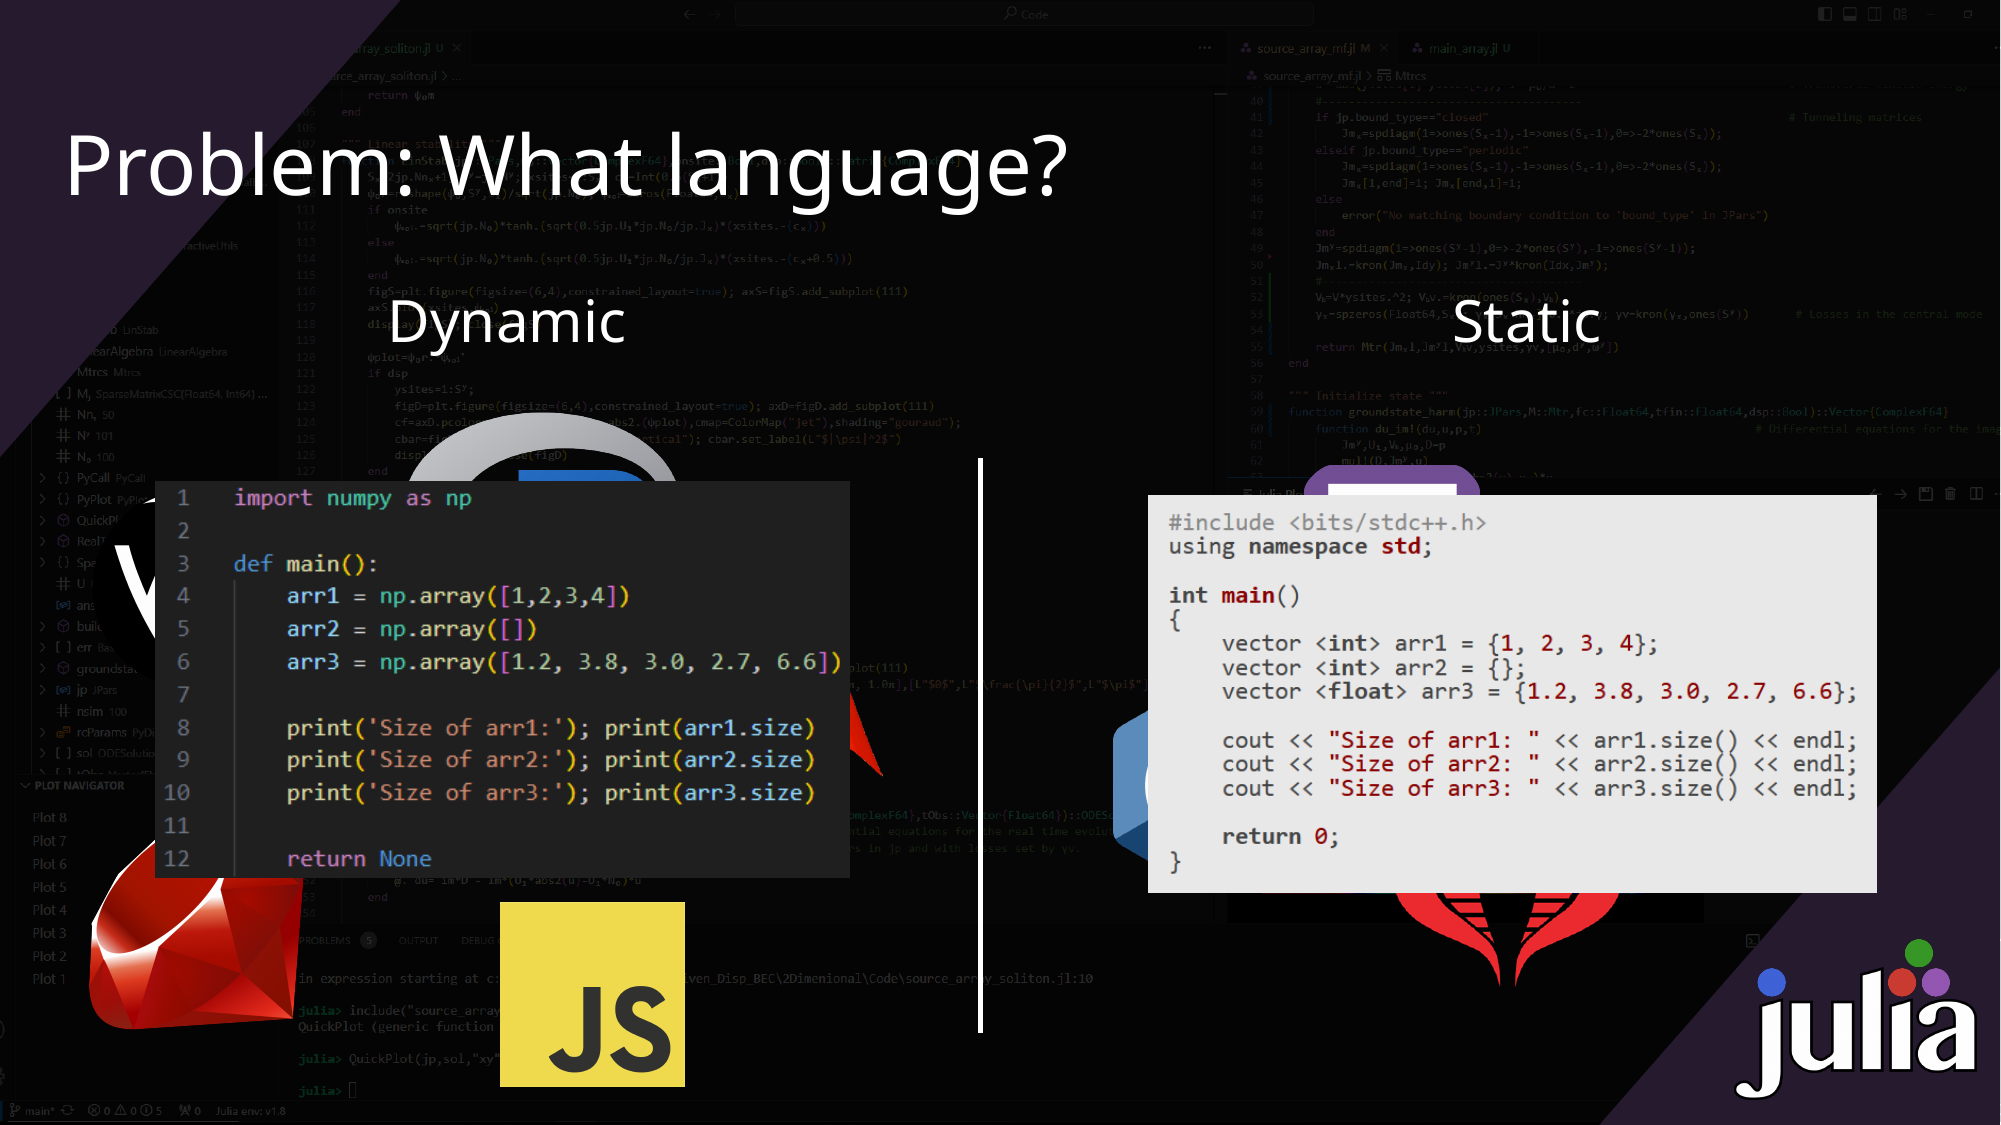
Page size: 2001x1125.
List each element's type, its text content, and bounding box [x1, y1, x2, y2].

picture [0, 0, 2000, 1122]
text_box Dynamic [192, 276, 822, 362]
title Problem: What language? [48, 50, 1674, 274]
text_box Static [1187, 276, 1867, 362]
